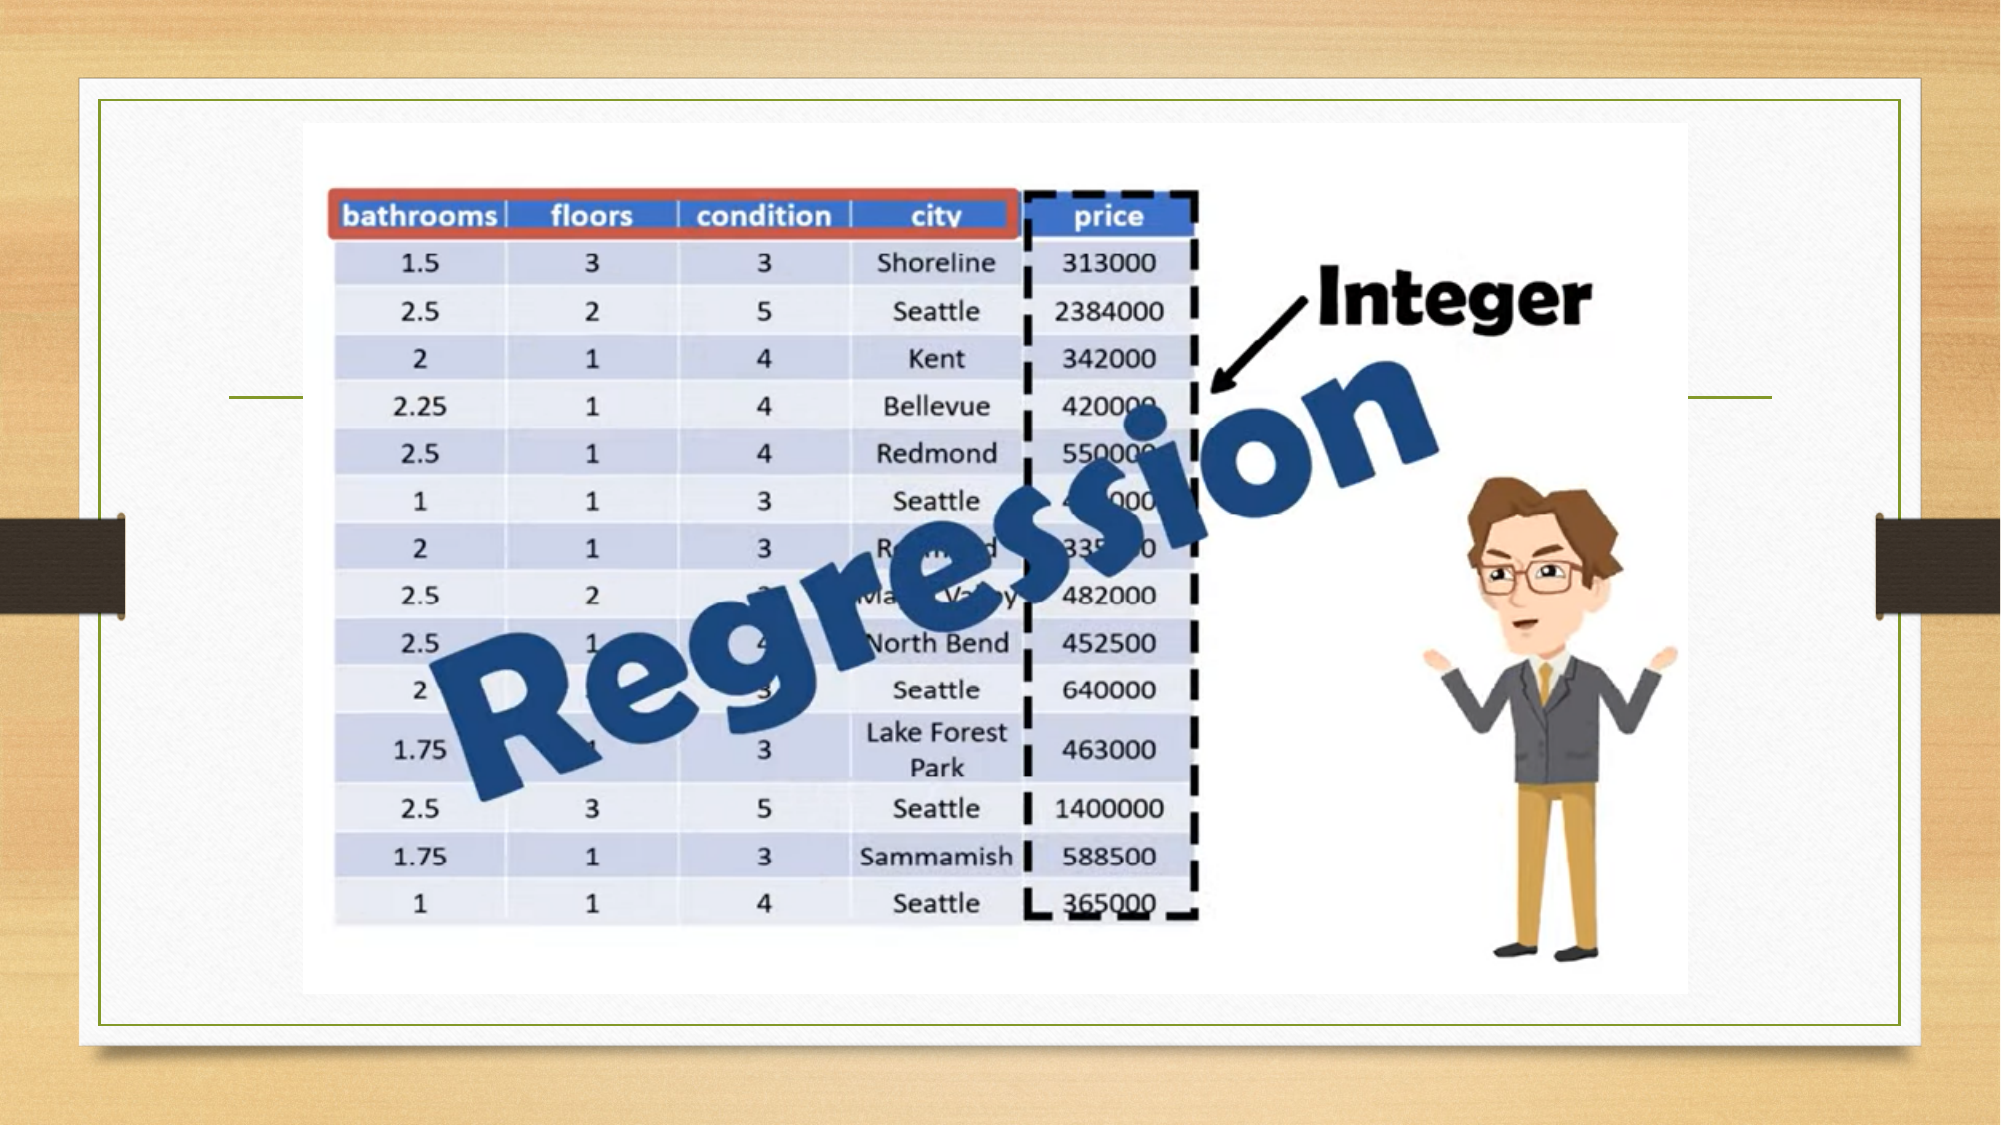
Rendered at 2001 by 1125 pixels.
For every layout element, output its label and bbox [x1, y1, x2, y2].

picture [0, 0, 2001, 1125]
list [302, 123, 1688, 995]
